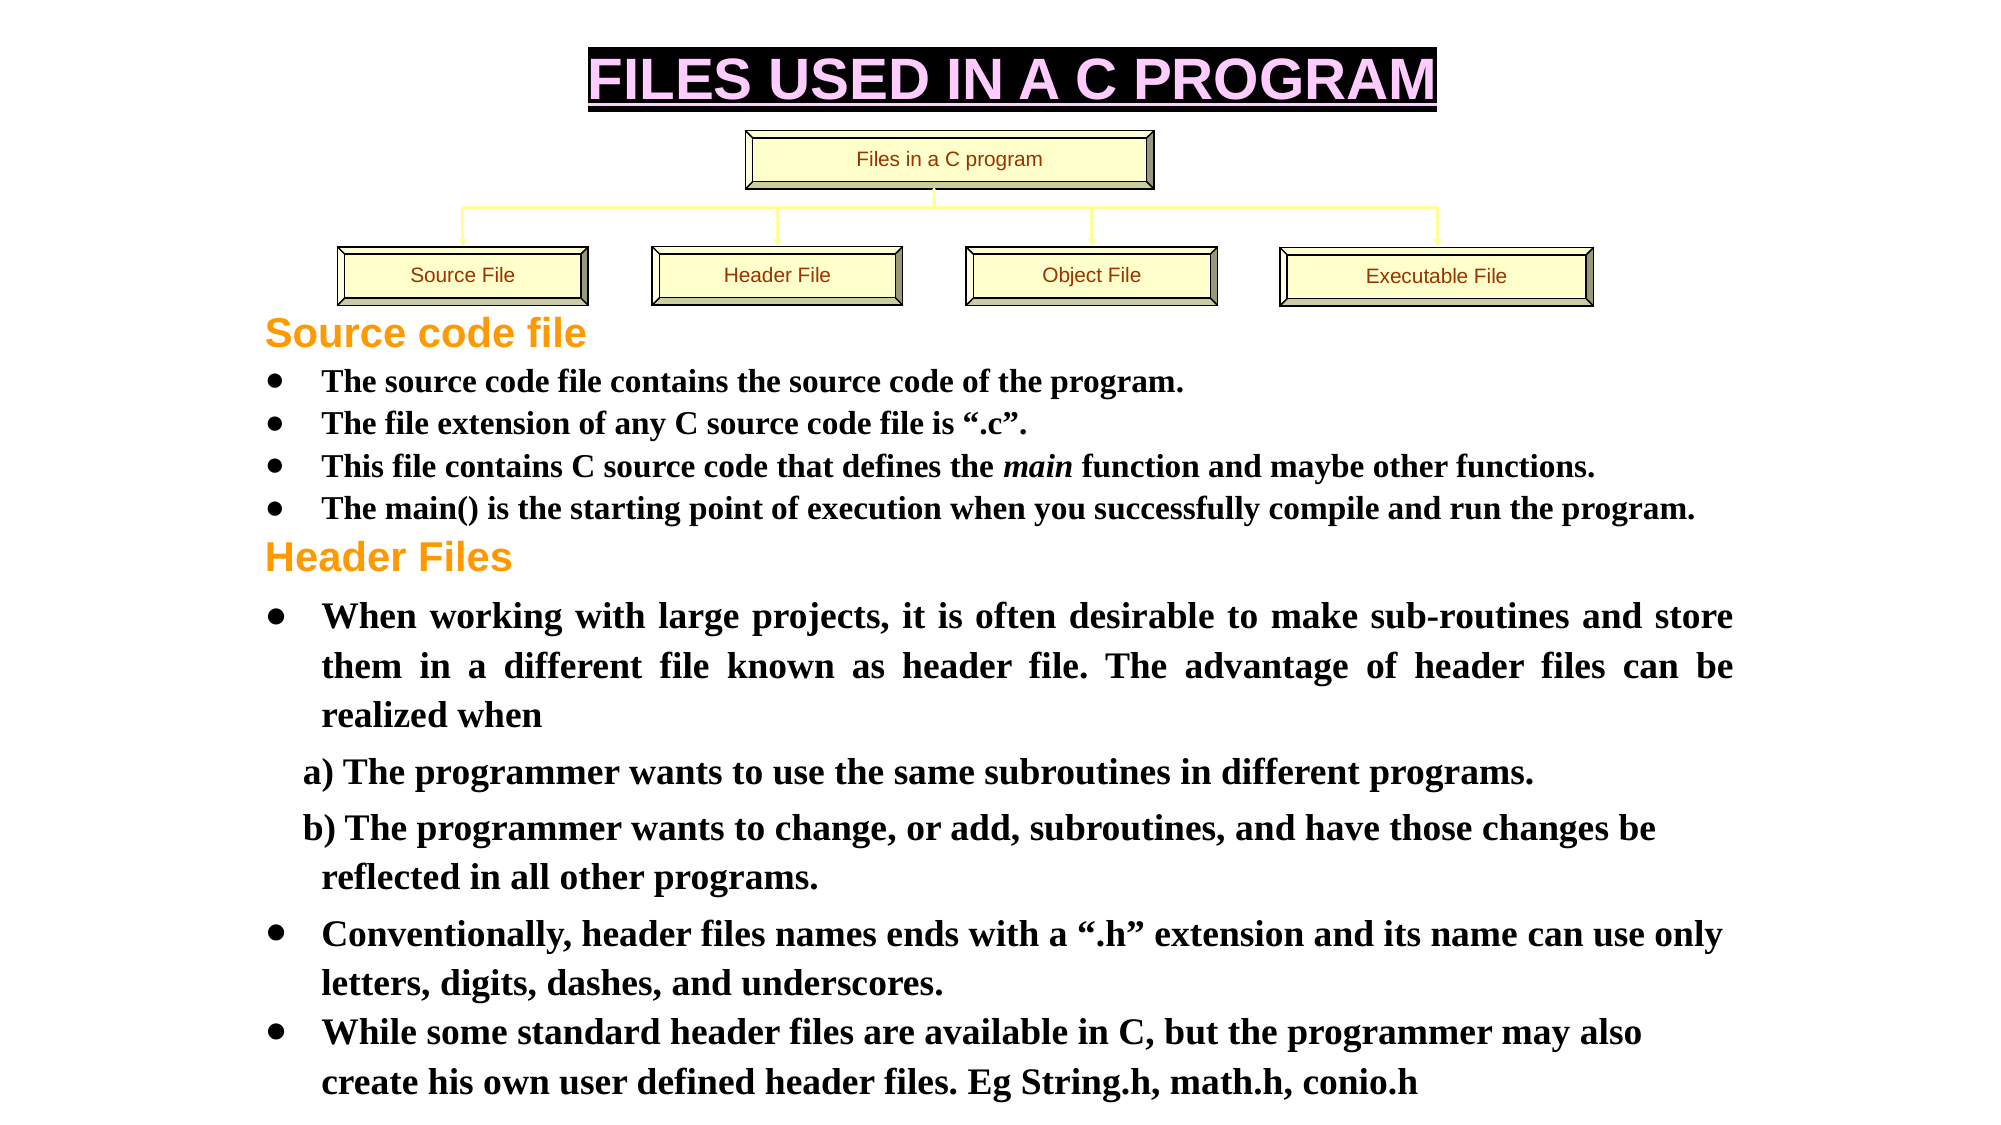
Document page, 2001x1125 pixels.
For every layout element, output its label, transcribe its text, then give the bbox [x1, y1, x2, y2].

title FILES USED IN A C PROGRAM [337, 0, 1688, 130]
list Source code file The source code file contains the source code of the program. The file extension of any C source code file is “.c”. This file contains C source code that defines the main function and maybe other functions. The main() is the starting point of execution when you successfully compile and run the program. Header Files When working with large projects, it is often desirable to make sub-routines and store them in a different file known as header file. The advantage of header files can be realized when a) The programmer wants to use the same subroutines in different programs. b) The programmer wants to change, or add, subroutines, and have those changes be reflected in all other programs. Conventionally, header files names ends with a “.h” extension and its name can use only letters, digits, dashes, and underscores. While some standard header files are available in C, but the programmer may also create his own user defined header files. Eg String.h, math.h, conio.h [249, 130, 1750, 1125]
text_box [337, 130, 1594, 307]
